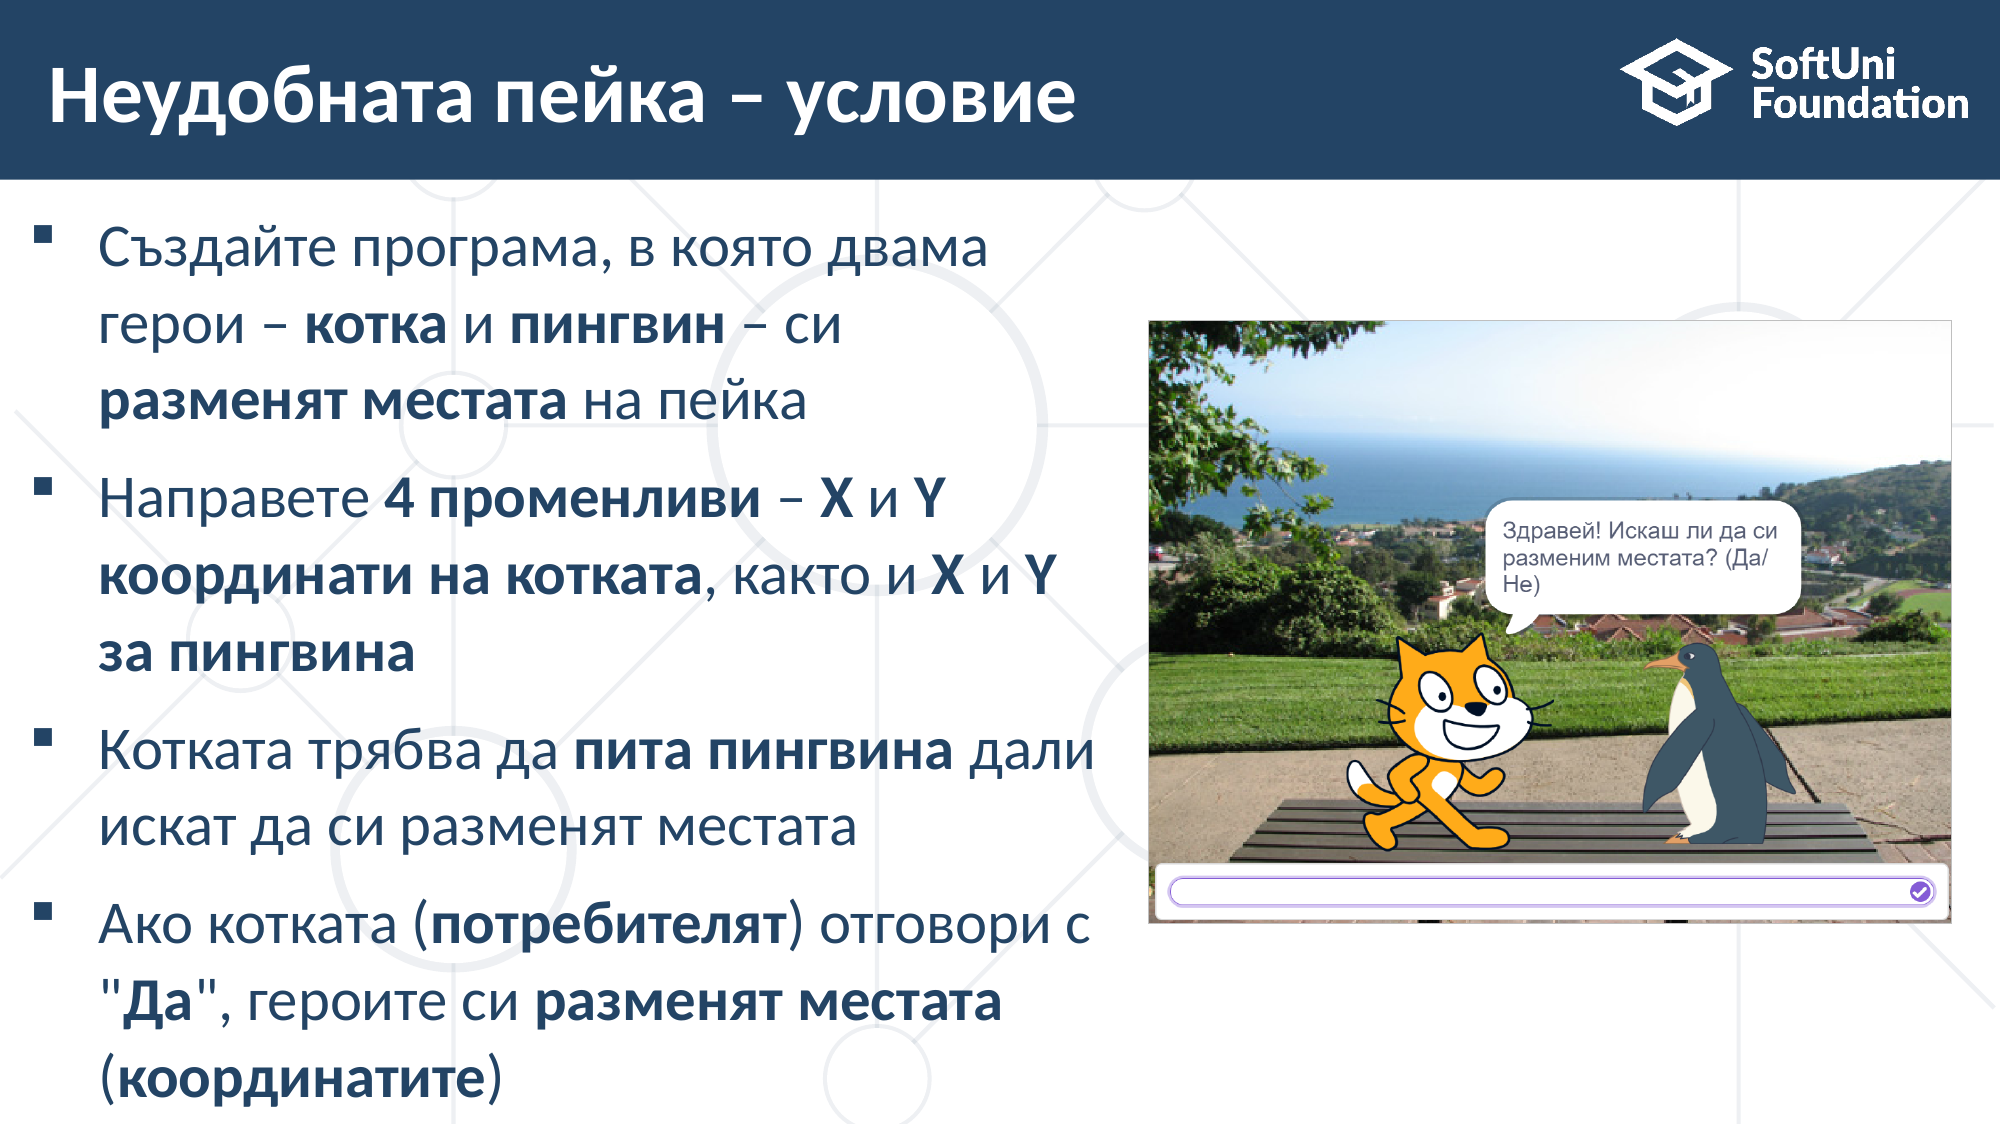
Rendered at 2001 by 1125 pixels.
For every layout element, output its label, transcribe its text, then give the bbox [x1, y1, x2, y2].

picture [1619, 38, 1968, 126]
picture [1148, 320, 1953, 924]
title Неудобната пейка – условие [31, 16, 1591, 162]
list Създайте програма, в която двама герои – котка и пингвин – си разменят местата на пейка Направете 4 променливи – X и Y координати на котката, както и X и Y за пингвина Котката трябва да пита пингвина дали искат да си разменят местата Ако котката (потребителят) отговори с "Да", героите си разменят местата (координатите) [11, 196, 1119, 1125]
